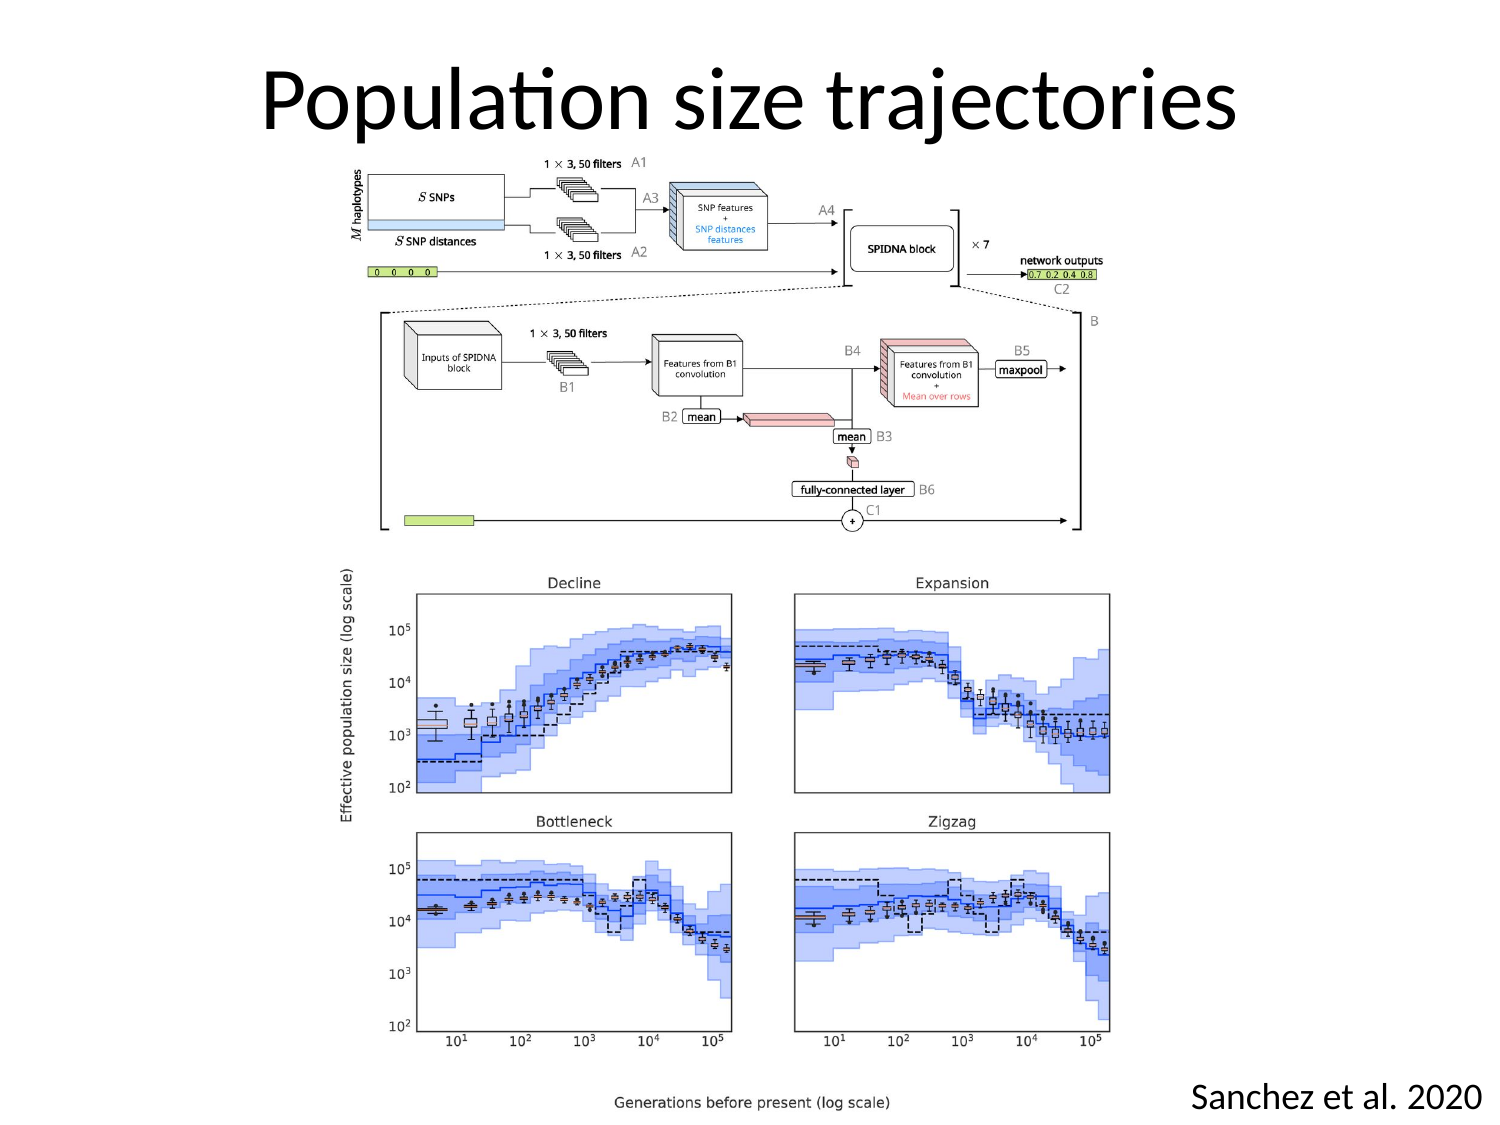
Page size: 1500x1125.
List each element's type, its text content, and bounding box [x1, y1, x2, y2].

picture [350, 156, 1104, 533]
picture [339, 562, 1112, 1112]
text_box Population size trajectories [0, 0, 1500, 188]
text_box Sanchez et al. 2020 [1176, 1064, 1498, 1125]
